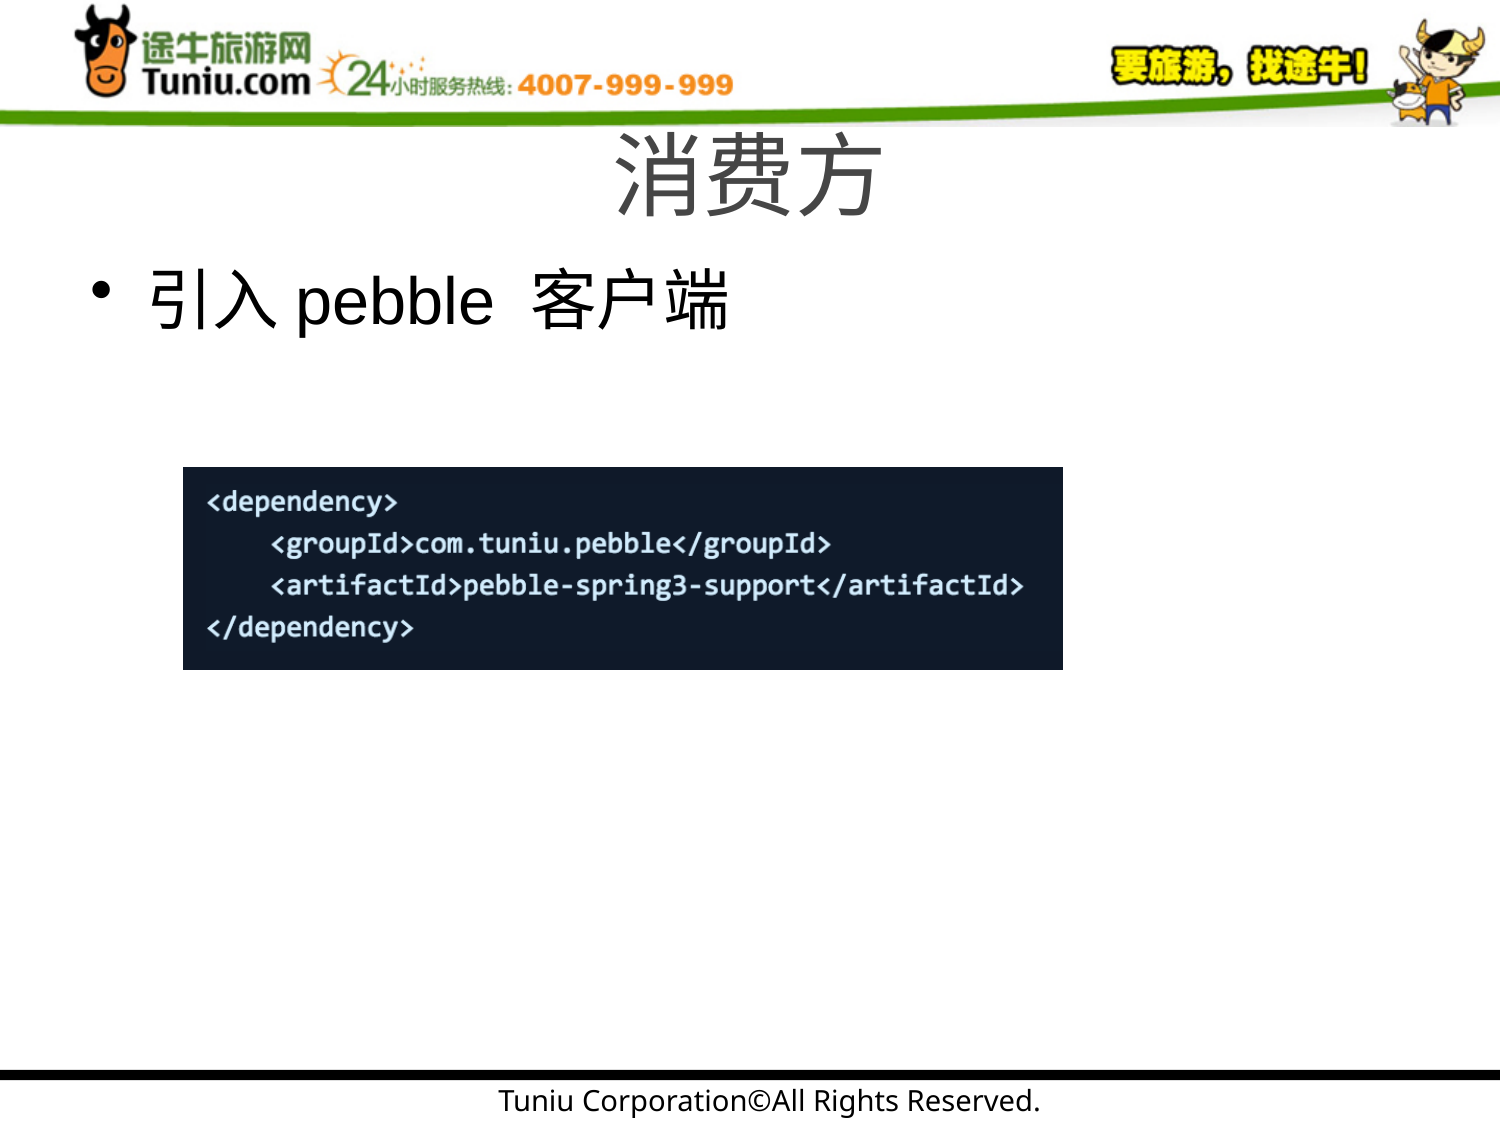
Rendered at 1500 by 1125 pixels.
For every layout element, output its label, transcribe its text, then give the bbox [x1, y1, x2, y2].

title 消费方 [75, 112, 1425, 233]
picture [0, 0, 1500, 127]
picture [182, 467, 1063, 671]
list 引入pebble 客户端 [75, 249, 1425, 993]
